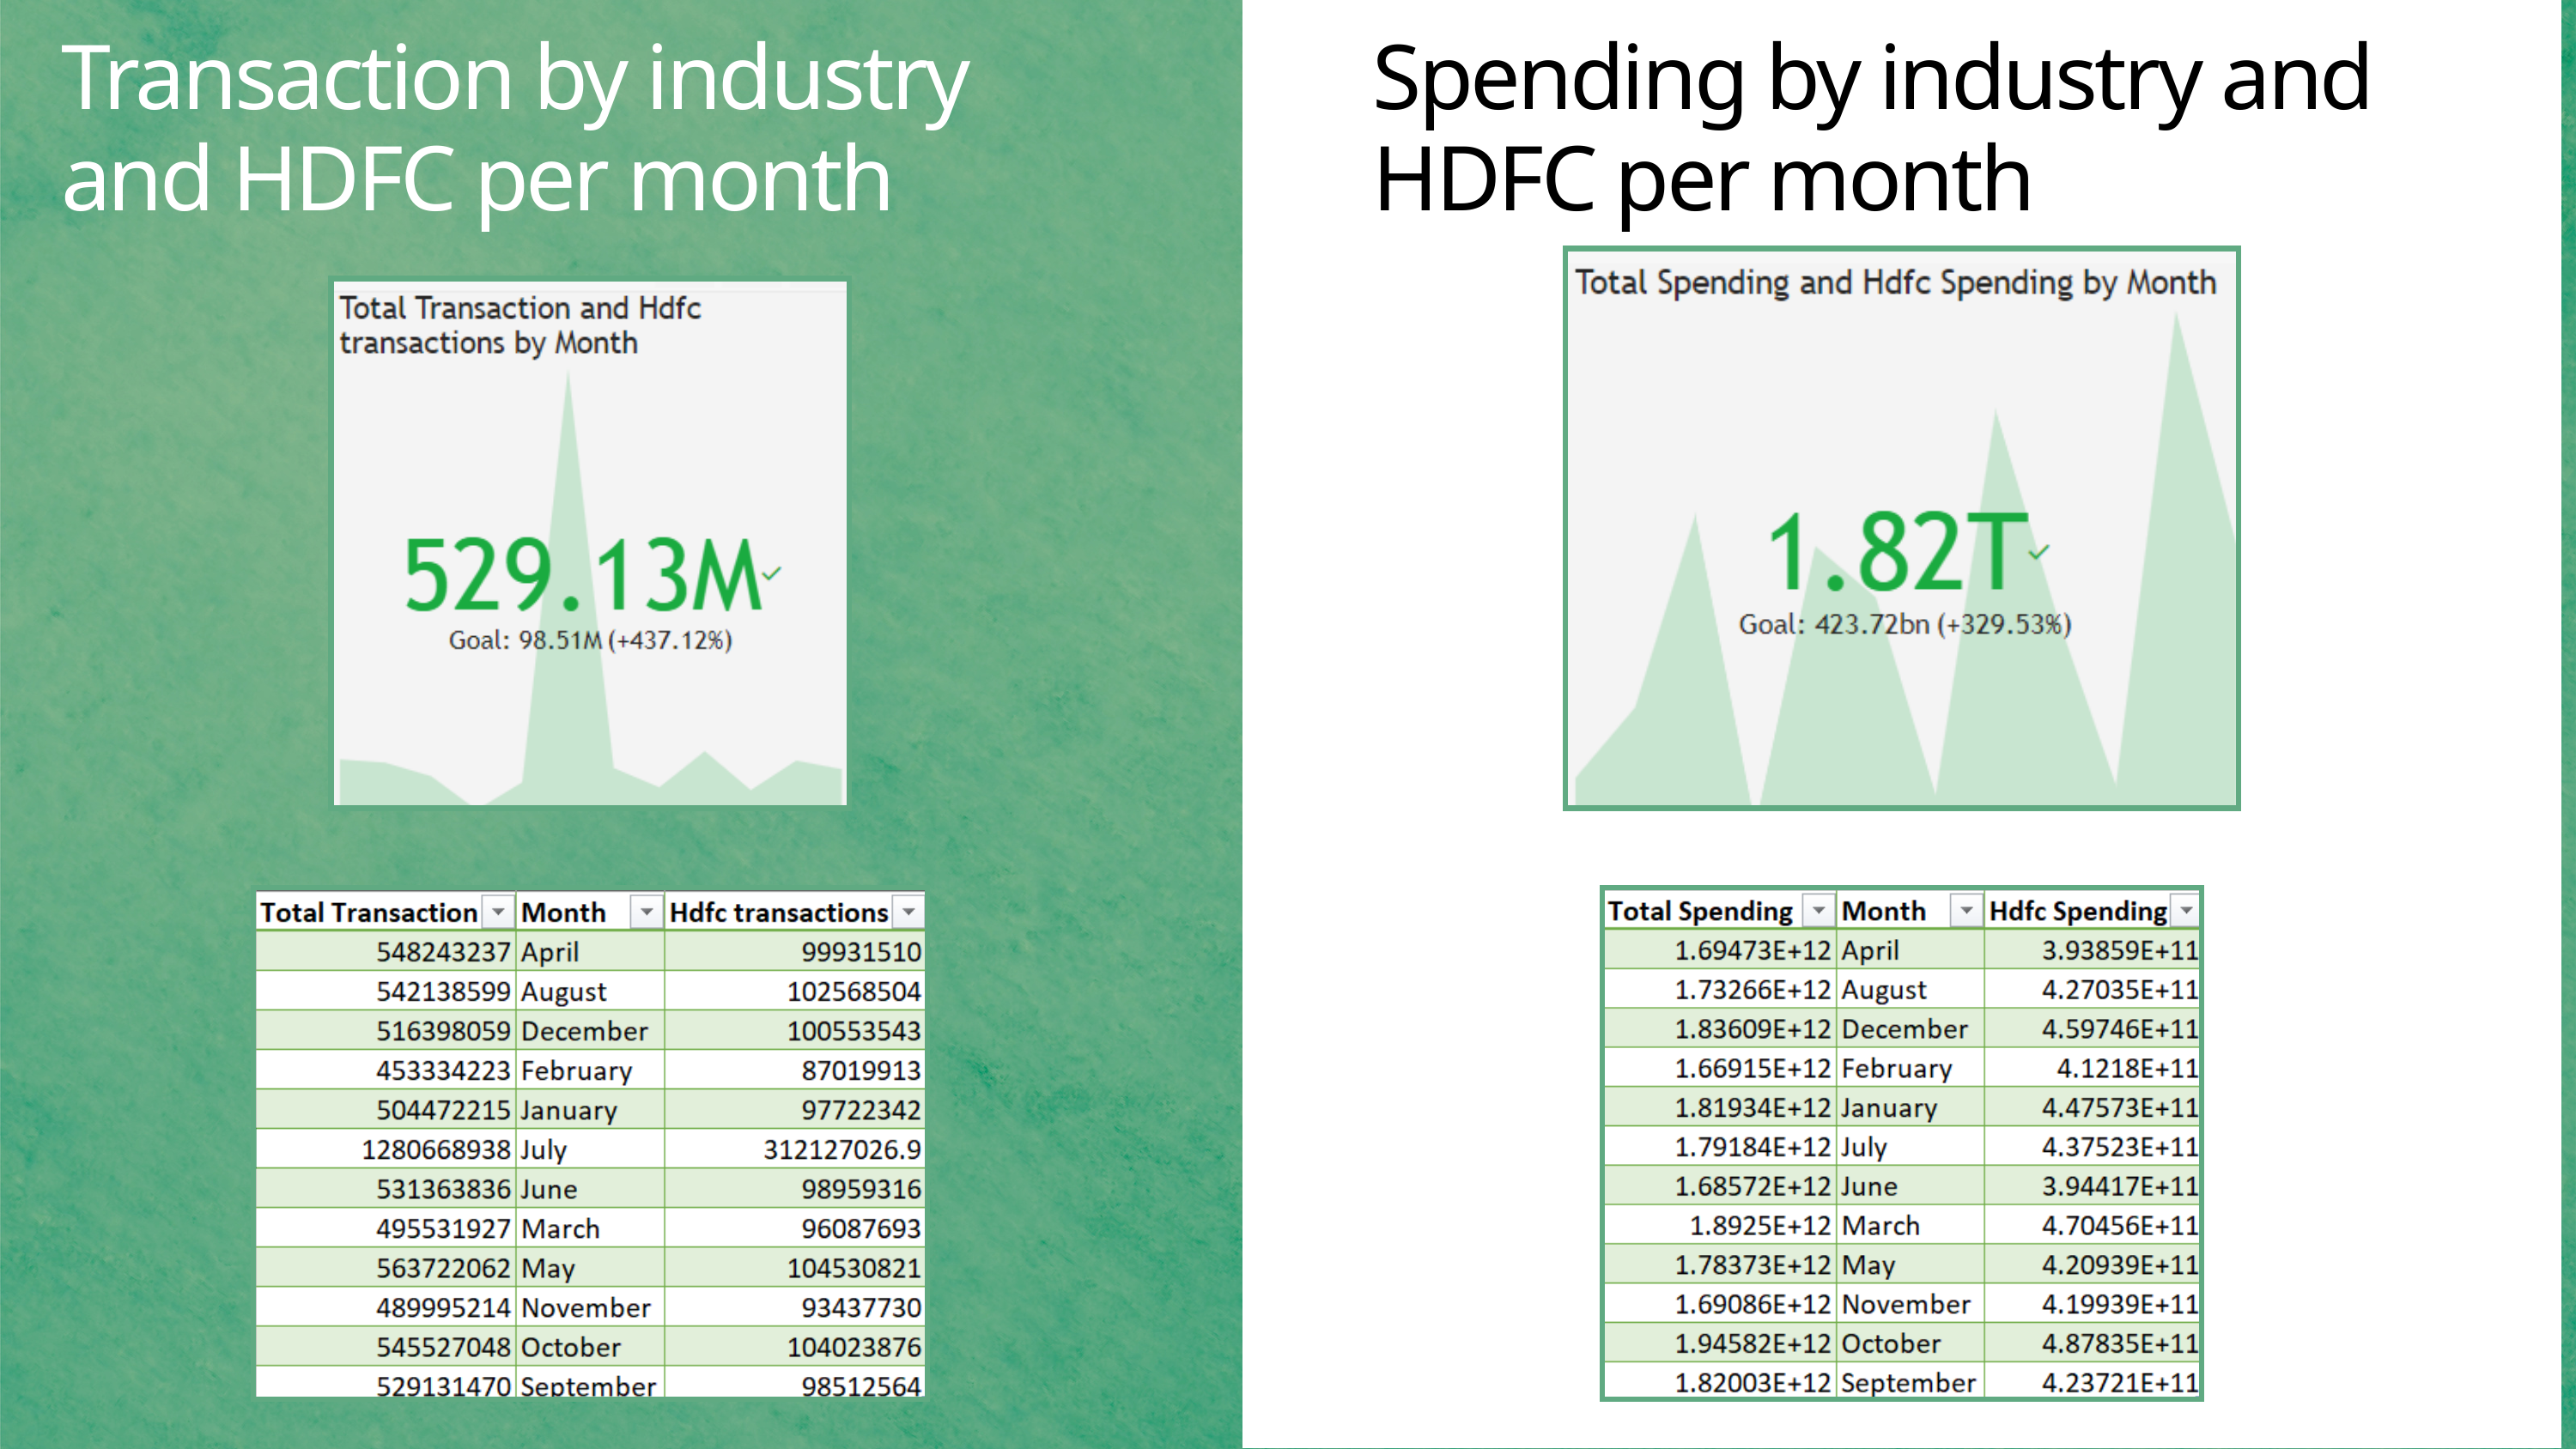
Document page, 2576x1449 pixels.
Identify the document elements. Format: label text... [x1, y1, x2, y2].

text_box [1242, 0, 2562, 1449]
text_box [331, 278, 849, 809]
text_box [252, 887, 927, 1399]
text_box [2562, 0, 2576, 1449]
text_box Transaction by industry and HDFC per month [61, 26, 1120, 229]
text_box [0, 0, 1240, 1449]
